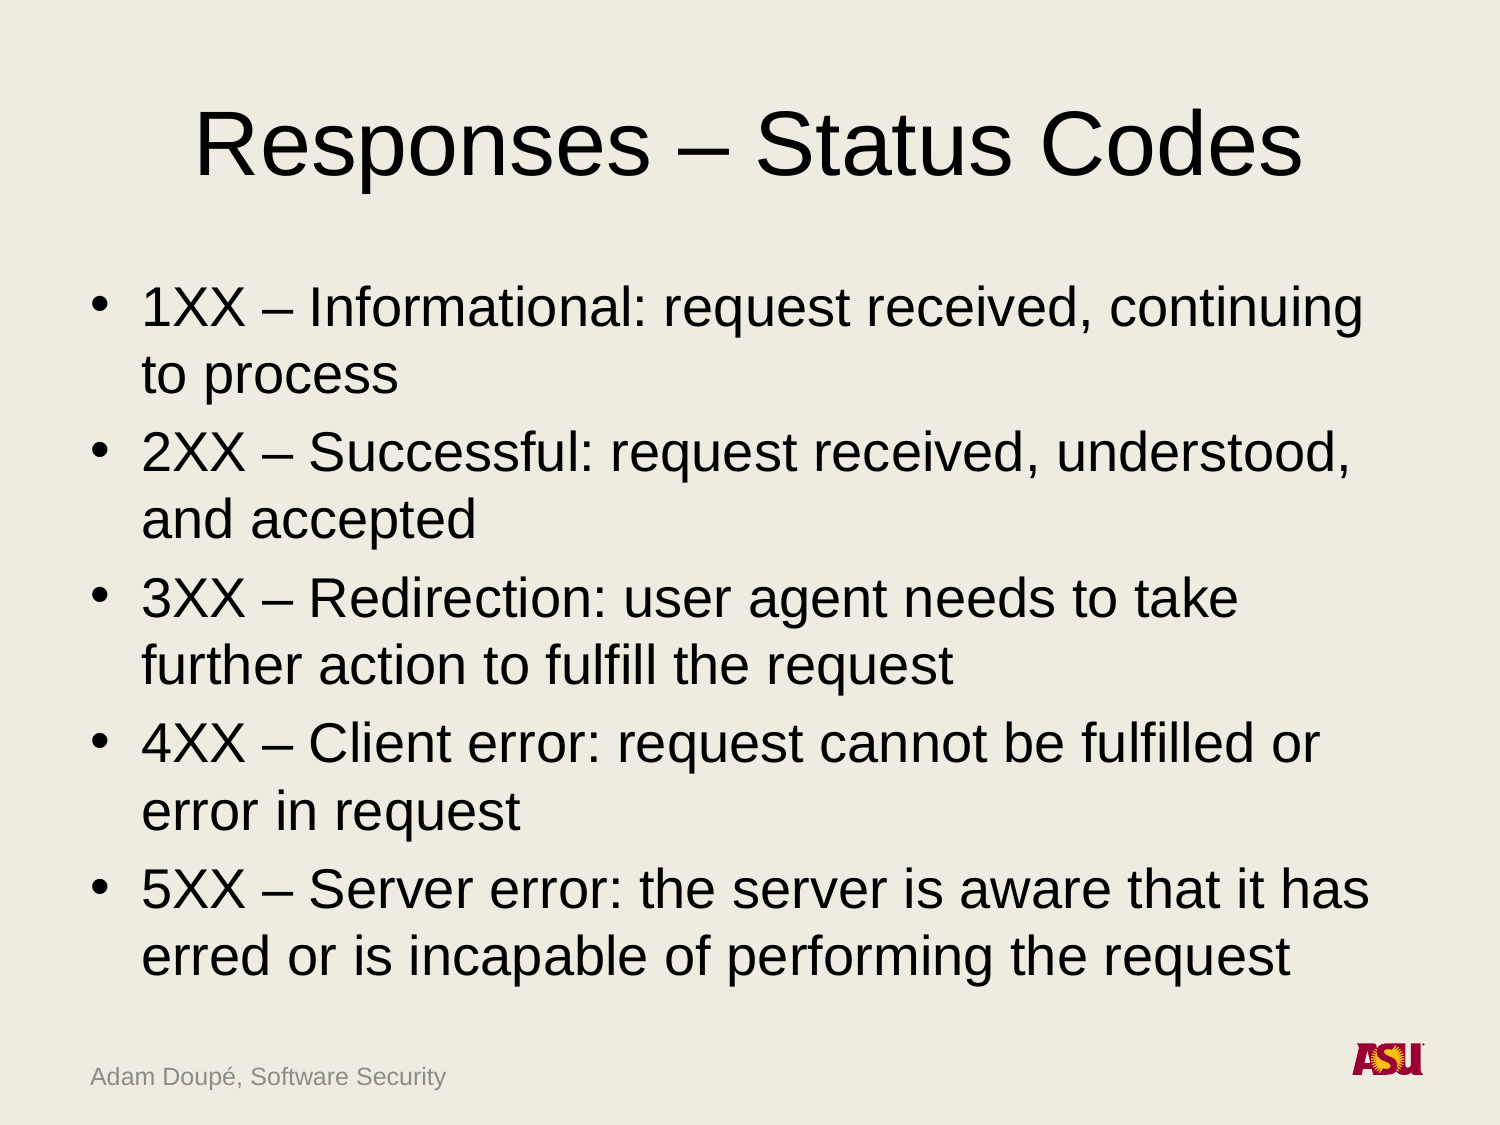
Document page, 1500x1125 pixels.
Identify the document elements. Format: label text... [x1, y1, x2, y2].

list 1XX – Informational: request received, continuing to process 2XX – Successful: request received, understood, and accepted 3XX – Redirection: user agent needs to take further action to fulfill the request 4XX – Client error: request cannot be fulfilled or error in request 5XX – Server error: the server is aware that it has erred or is incapable of performing the request [75, 262, 1425, 1005]
title Responses – Status Codes [75, 45, 1425, 233]
